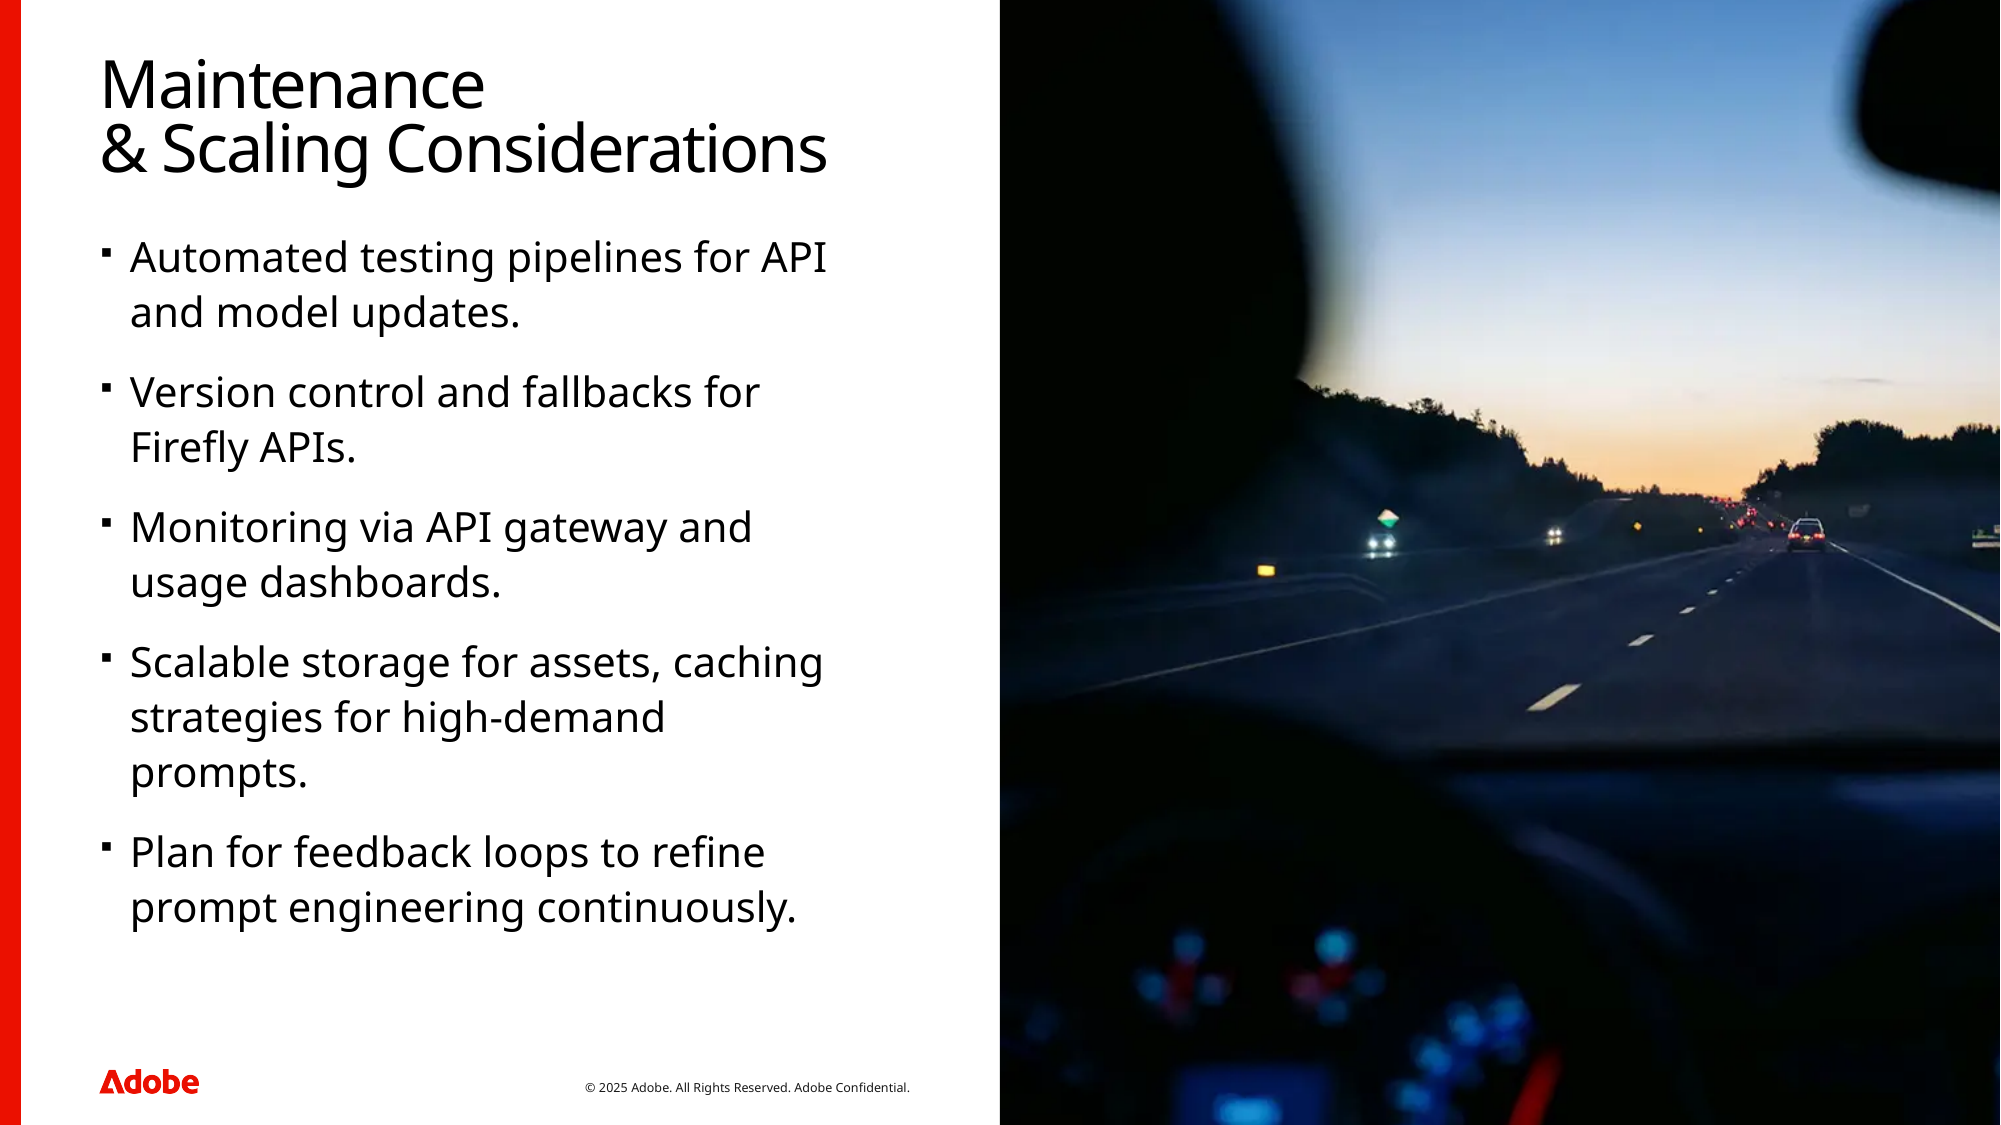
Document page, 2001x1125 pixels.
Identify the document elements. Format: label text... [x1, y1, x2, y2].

picture [999, 0, 2000, 1125]
title Maintenance & Scaling Considerations [99, 43, 910, 199]
picture [99, 1069, 199, 1094]
list Automated testing pipelines for API and model updates. Version control and fallbacks for Firefly APIs. Monitoring via API gateway and usage dashboards. Scalable storage for assets, caching strategies for high-demand prompts. Plan for feedback loops to refine prompt engineering continuously. [99, 218, 850, 1038]
